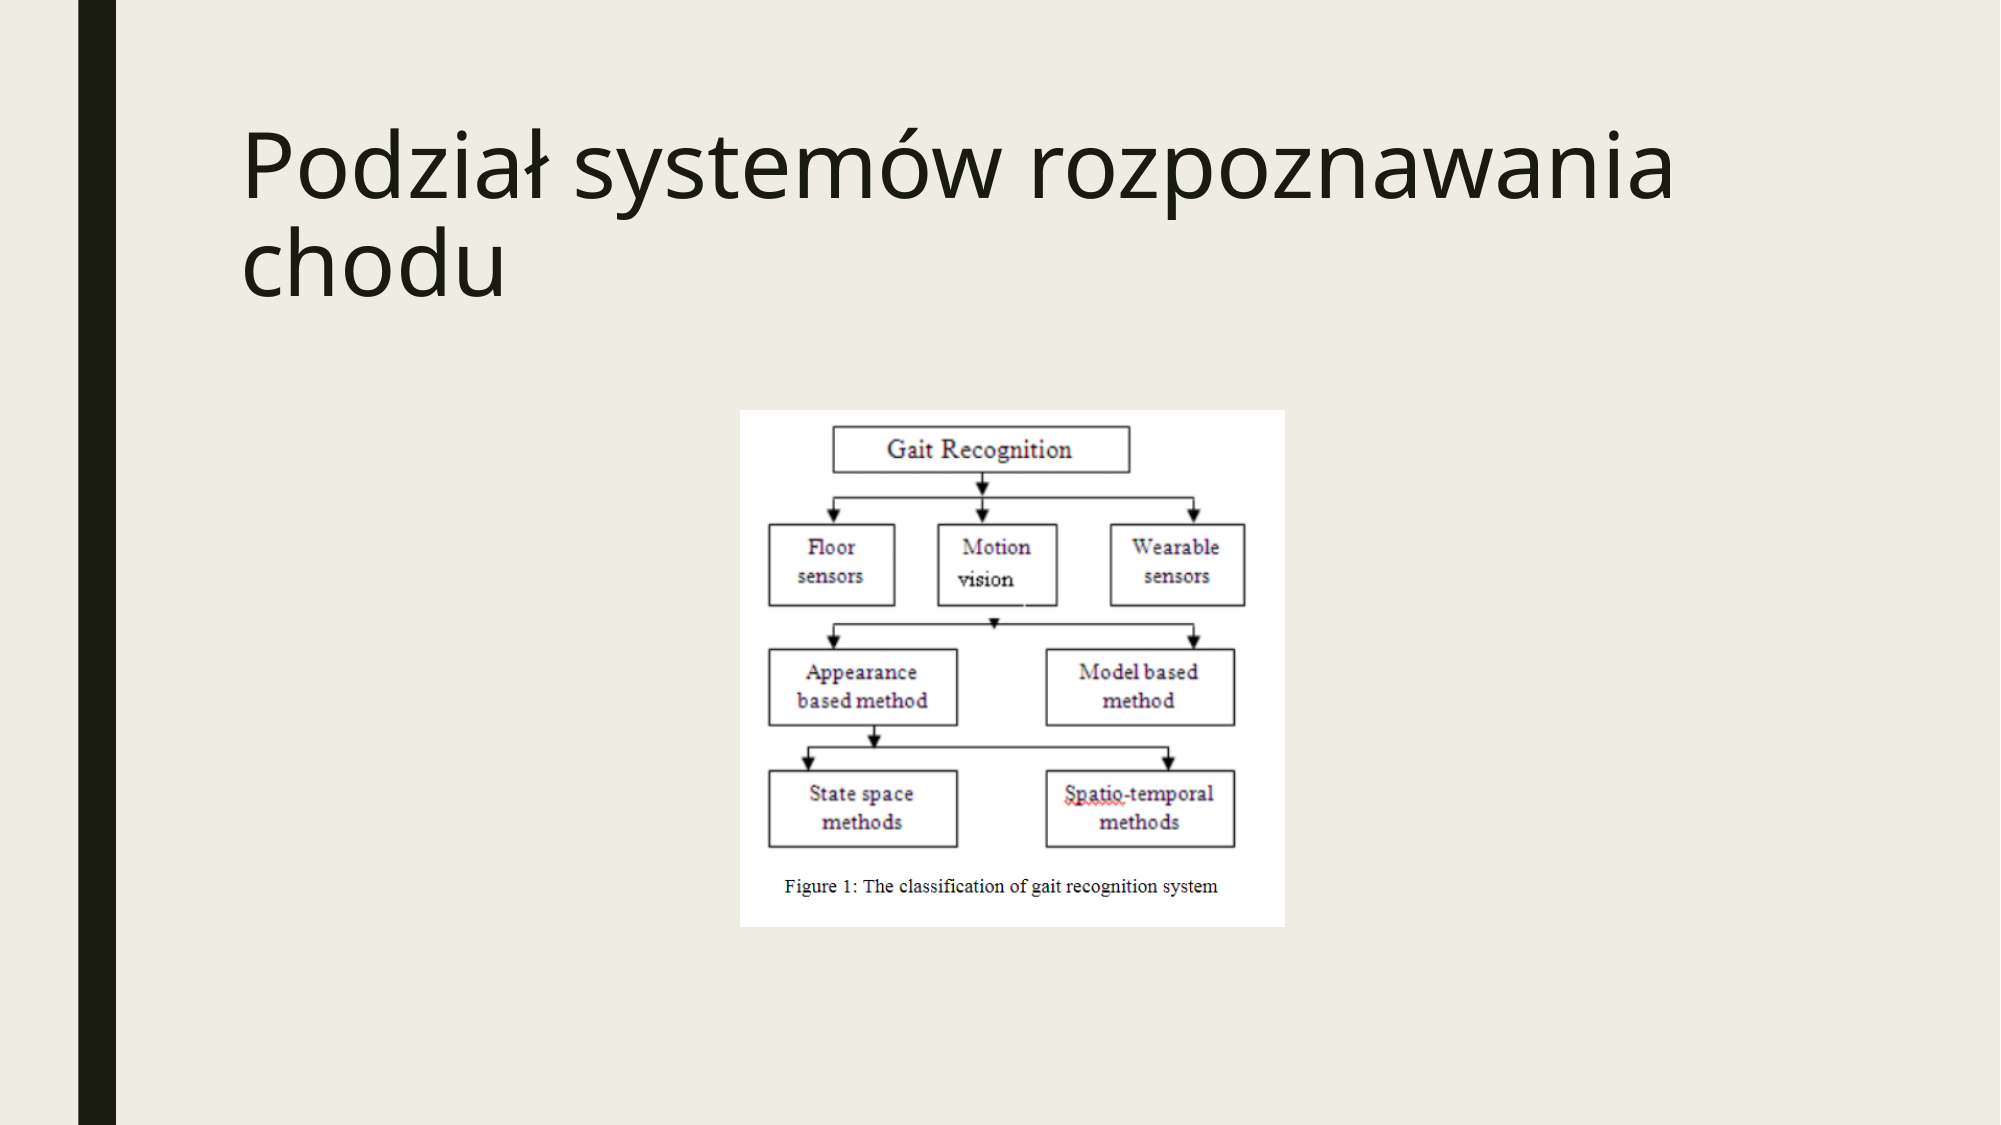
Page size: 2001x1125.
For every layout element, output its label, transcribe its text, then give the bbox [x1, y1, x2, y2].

title Podział systemów rozpoznawania chodu [225, 112, 1800, 357]
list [740, 410, 1285, 927]
